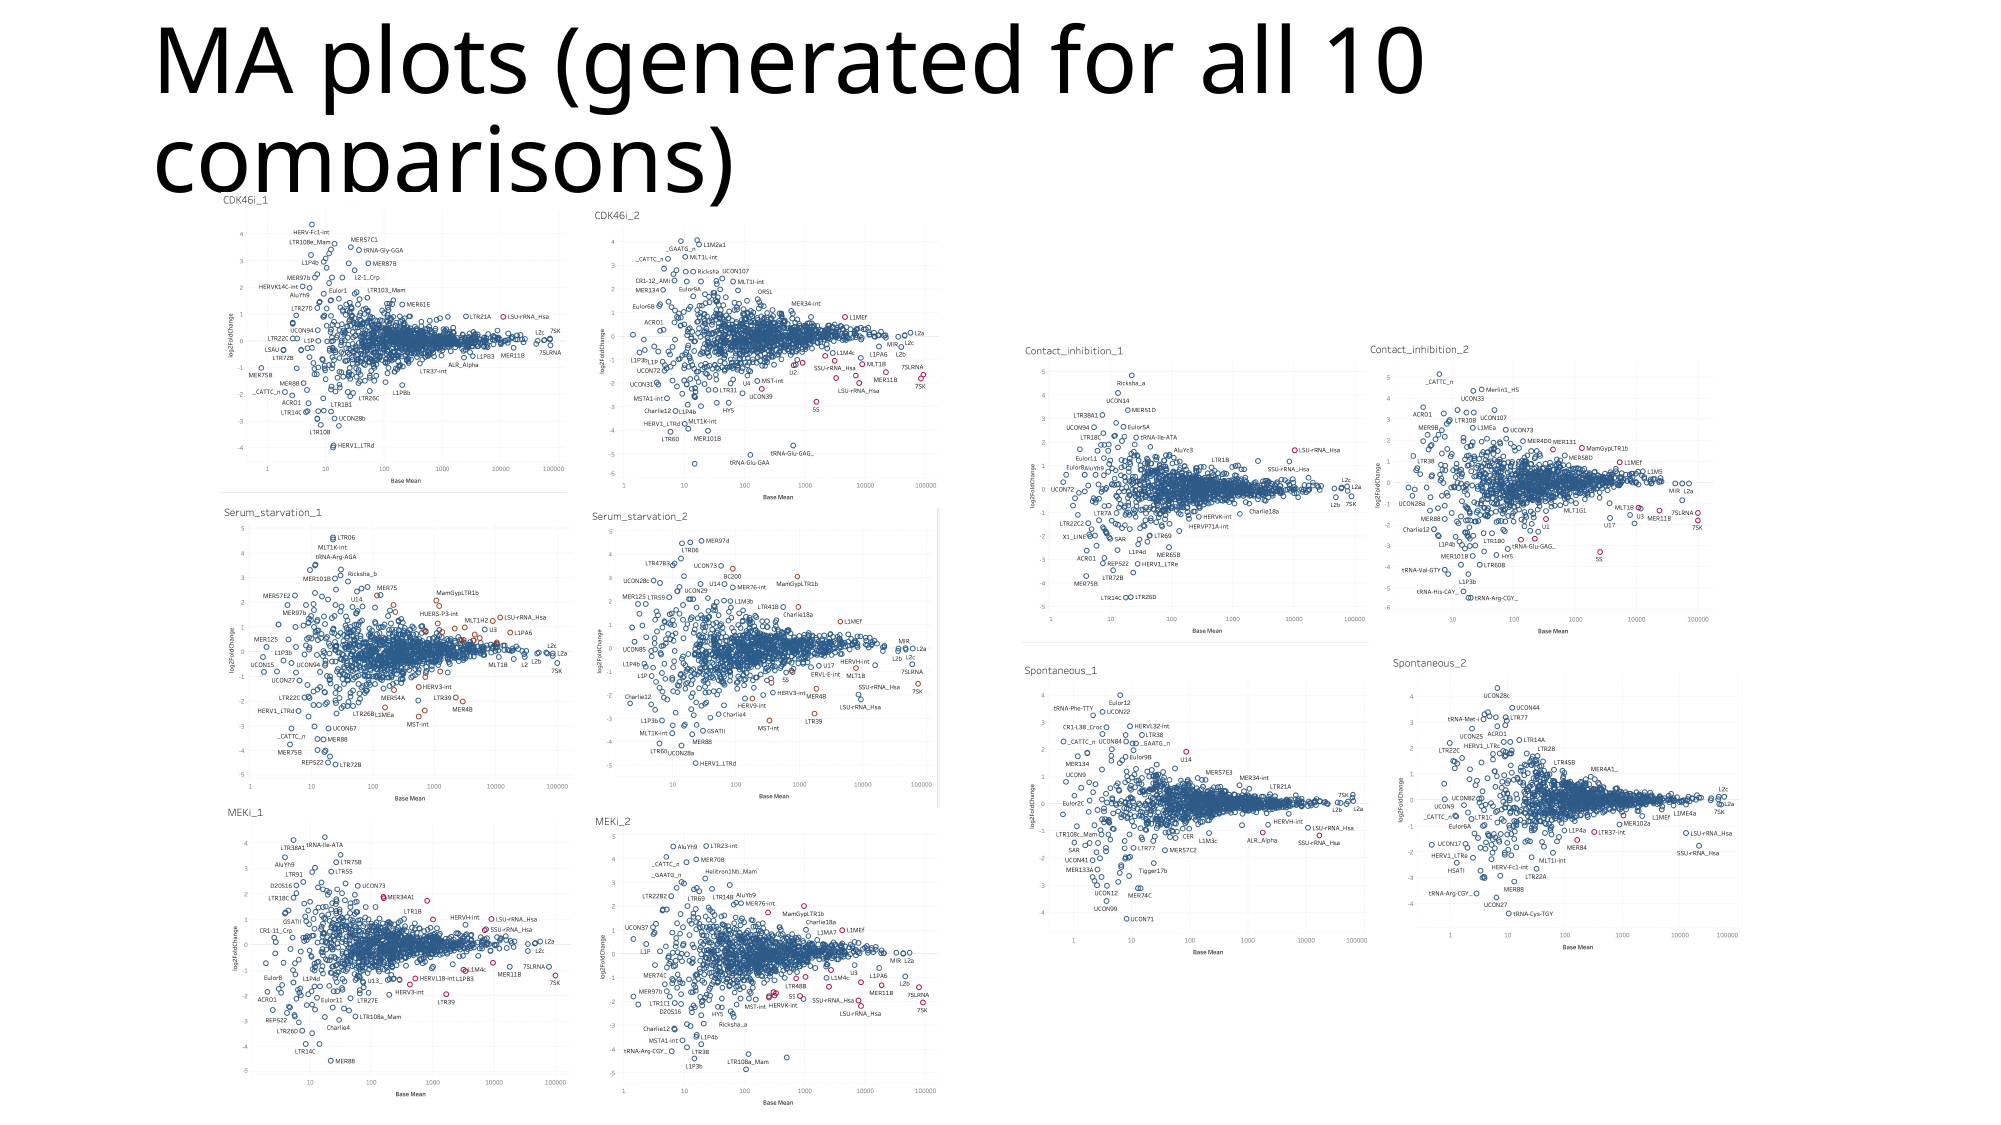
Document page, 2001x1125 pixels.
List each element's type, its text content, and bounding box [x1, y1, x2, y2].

picture [1022, 341, 1714, 643]
picture [592, 813, 940, 1114]
picture [221, 192, 567, 493]
title MA plots (generated for all 10 comparisons) [137, 59, 1863, 278]
picture [1022, 663, 1371, 964]
picture [1390, 654, 1742, 955]
picture [221, 504, 575, 1105]
picture [588, 207, 941, 808]
